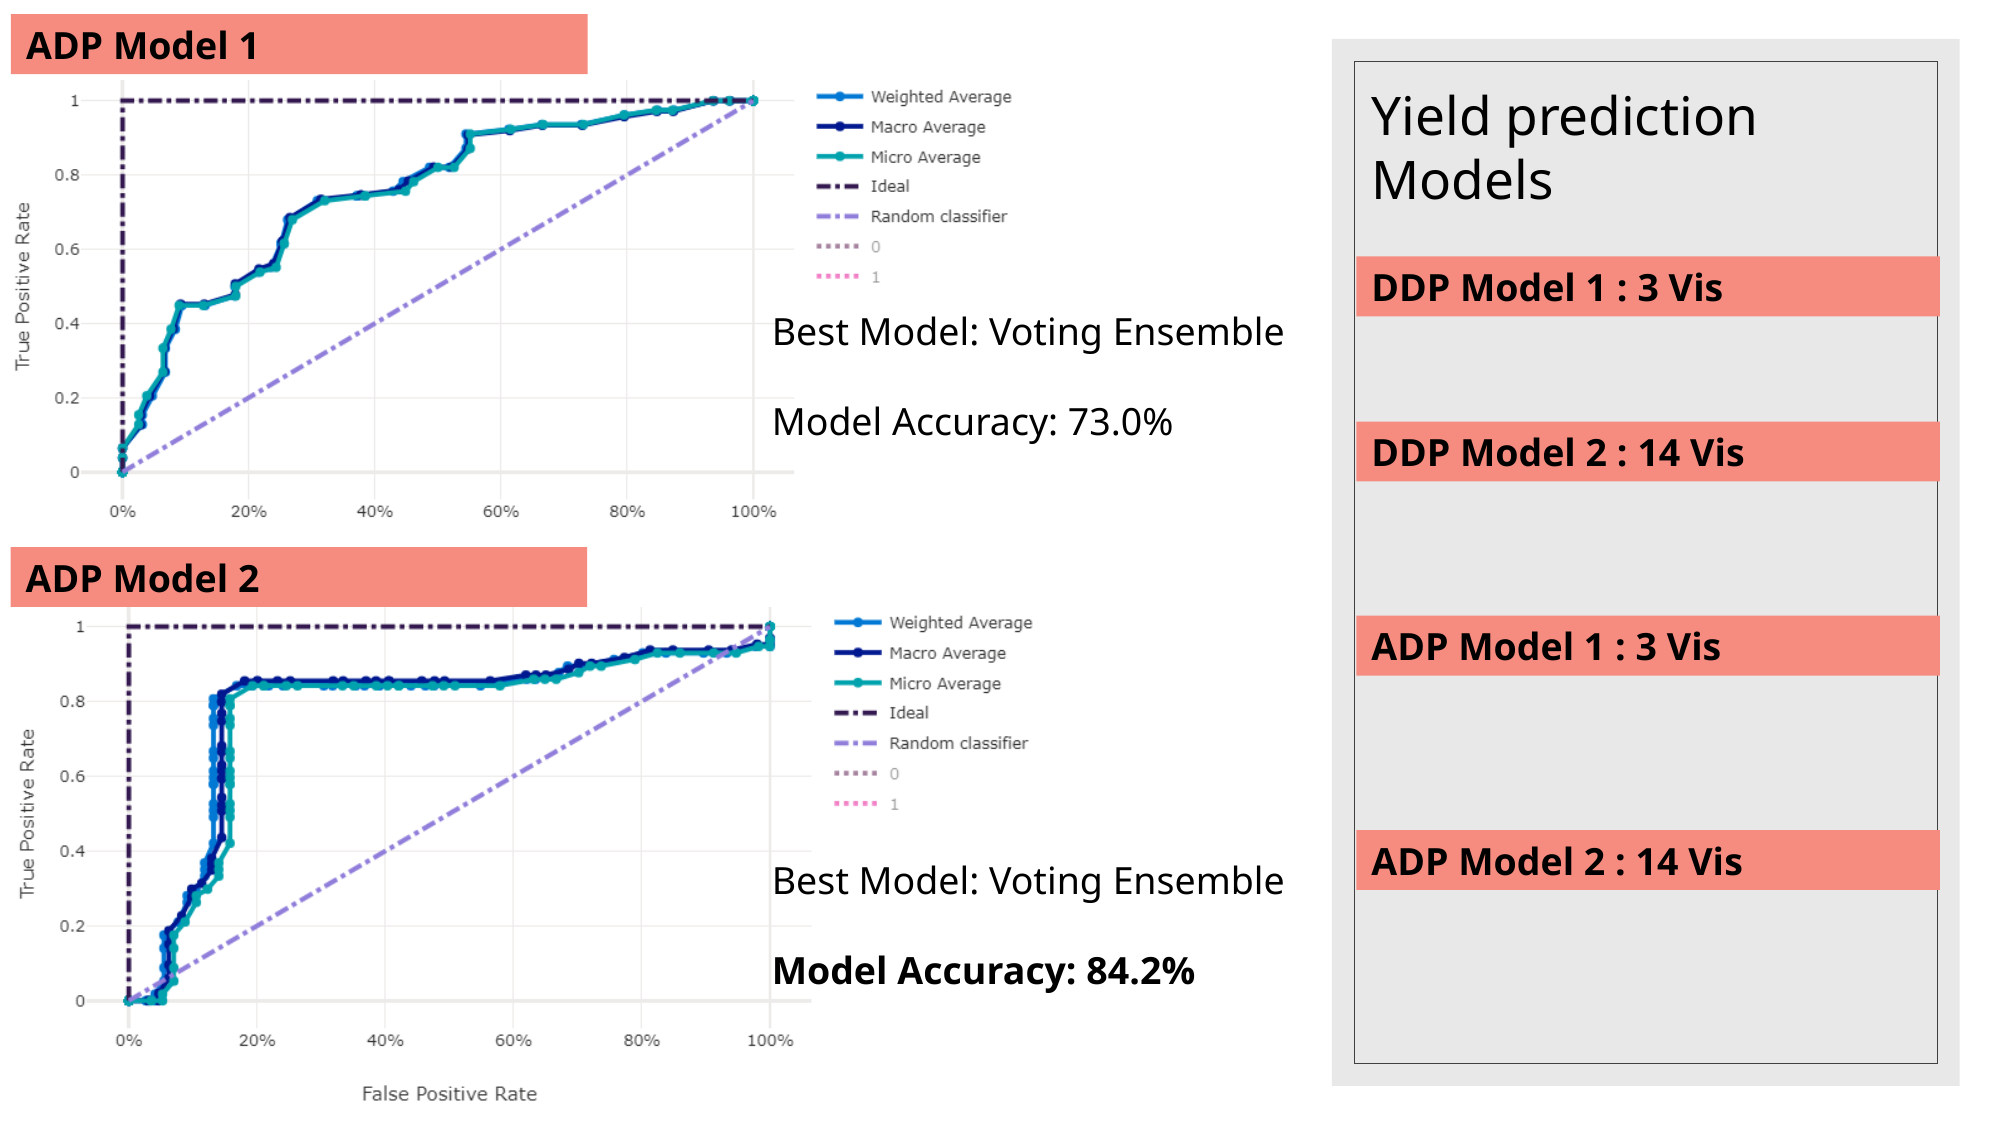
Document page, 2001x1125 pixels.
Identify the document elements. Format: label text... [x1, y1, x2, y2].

picture [8, 80, 1021, 577]
text_box ADP Model 1 [10, 14, 588, 75]
text_box DDP Model 1 : 3 Vis [1356, 256, 1940, 317]
text_box ADP Model 1 : 3 Vis [1356, 615, 1940, 676]
picture [12, 607, 1039, 1123]
text_box ADP Model 2 : 14 Vis [1356, 830, 1940, 890]
text_box DDP Model 2 : 14 Vis [1356, 421, 1940, 482]
text_box Best Model: Voting Ensemble Model Accuracy: 73.0% [1025, 300, 1358, 451]
text_box ADP Model 2 [10, 582, 588, 604]
text_box Yield prediction Models [1356, 74, 1876, 218]
text_box Best Model: Voting Ensemble Model Accuracy: 84.2% [1045, 849, 1358, 1000]
